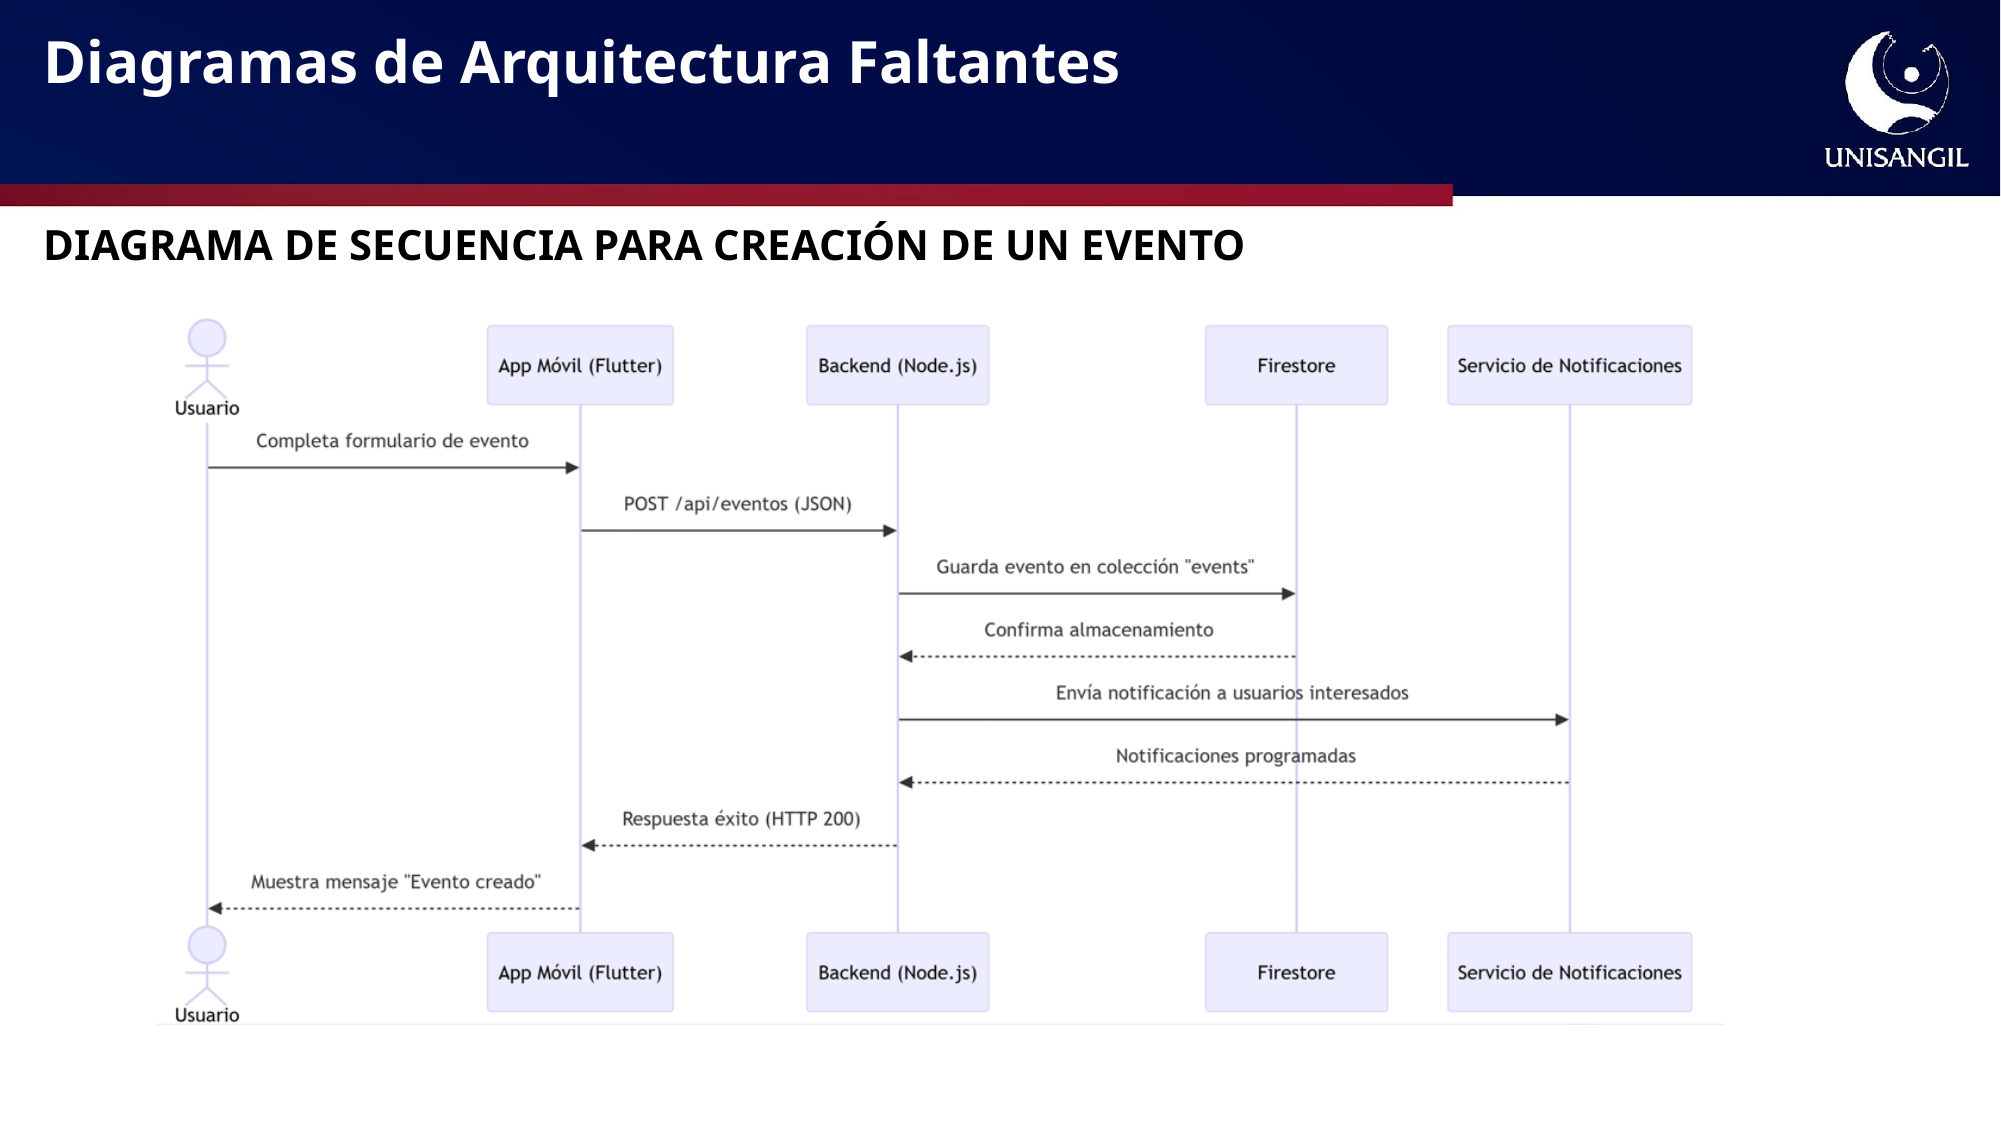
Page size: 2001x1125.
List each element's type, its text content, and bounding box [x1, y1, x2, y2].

title Diagramas de Arquitectura Faltantes [28, 25, 1780, 159]
list DIAGRAMA DE SECUENCIA PARA CREACIÓN DE UN EVENTO [28, 217, 1968, 1014]
picture [0, 0, 2001, 1125]
